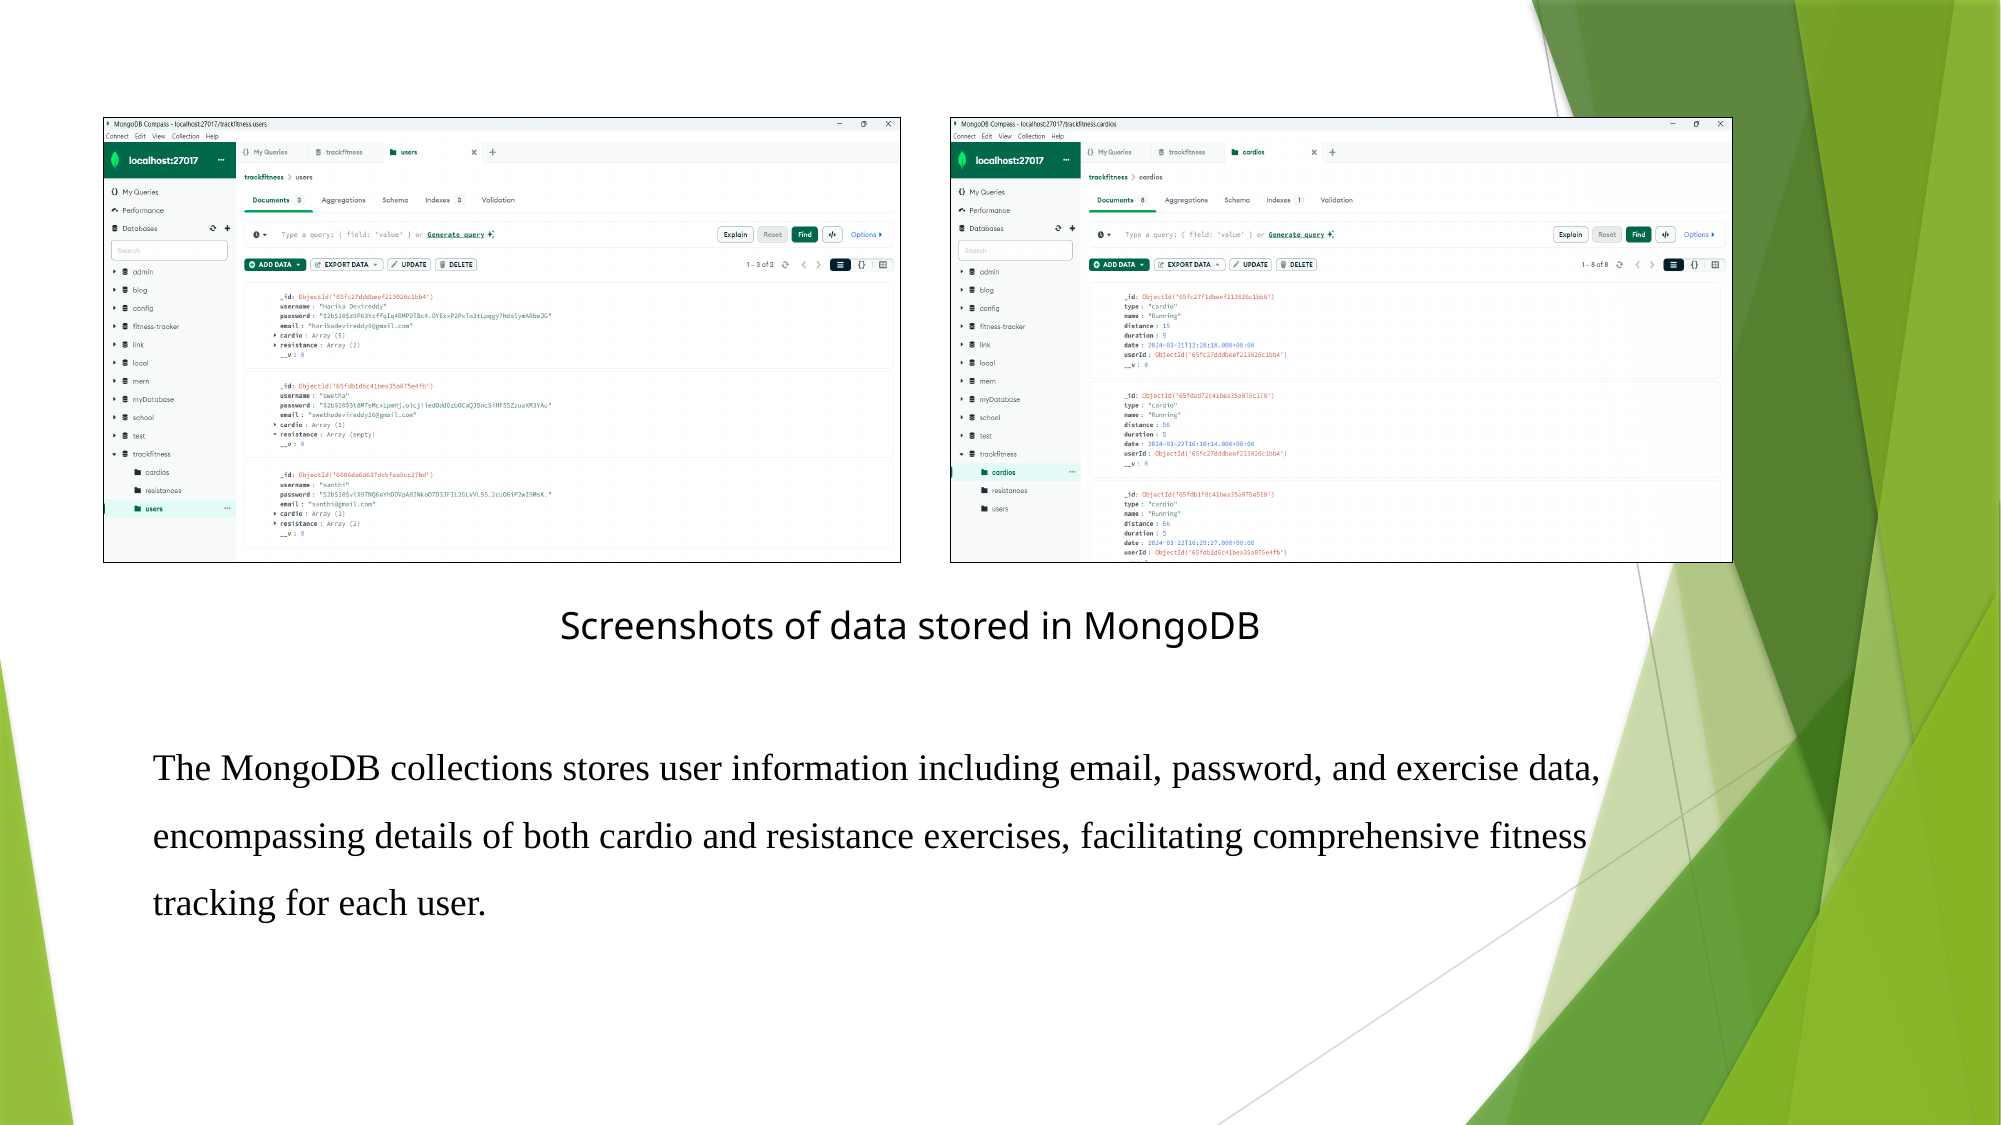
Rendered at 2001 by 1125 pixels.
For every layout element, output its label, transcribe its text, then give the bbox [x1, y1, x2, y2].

picture [950, 117, 1734, 563]
text_box The MongoDB collections stores user information including email, password, and exercise data, encompassing details of both cardio and resistance exercises, facilitating comprehensive fitness tracking for each user. [138, 713, 1733, 976]
text_box Screenshots of data stored in MongoDB [103, 594, 1719, 655]
picture [102, 117, 901, 563]
